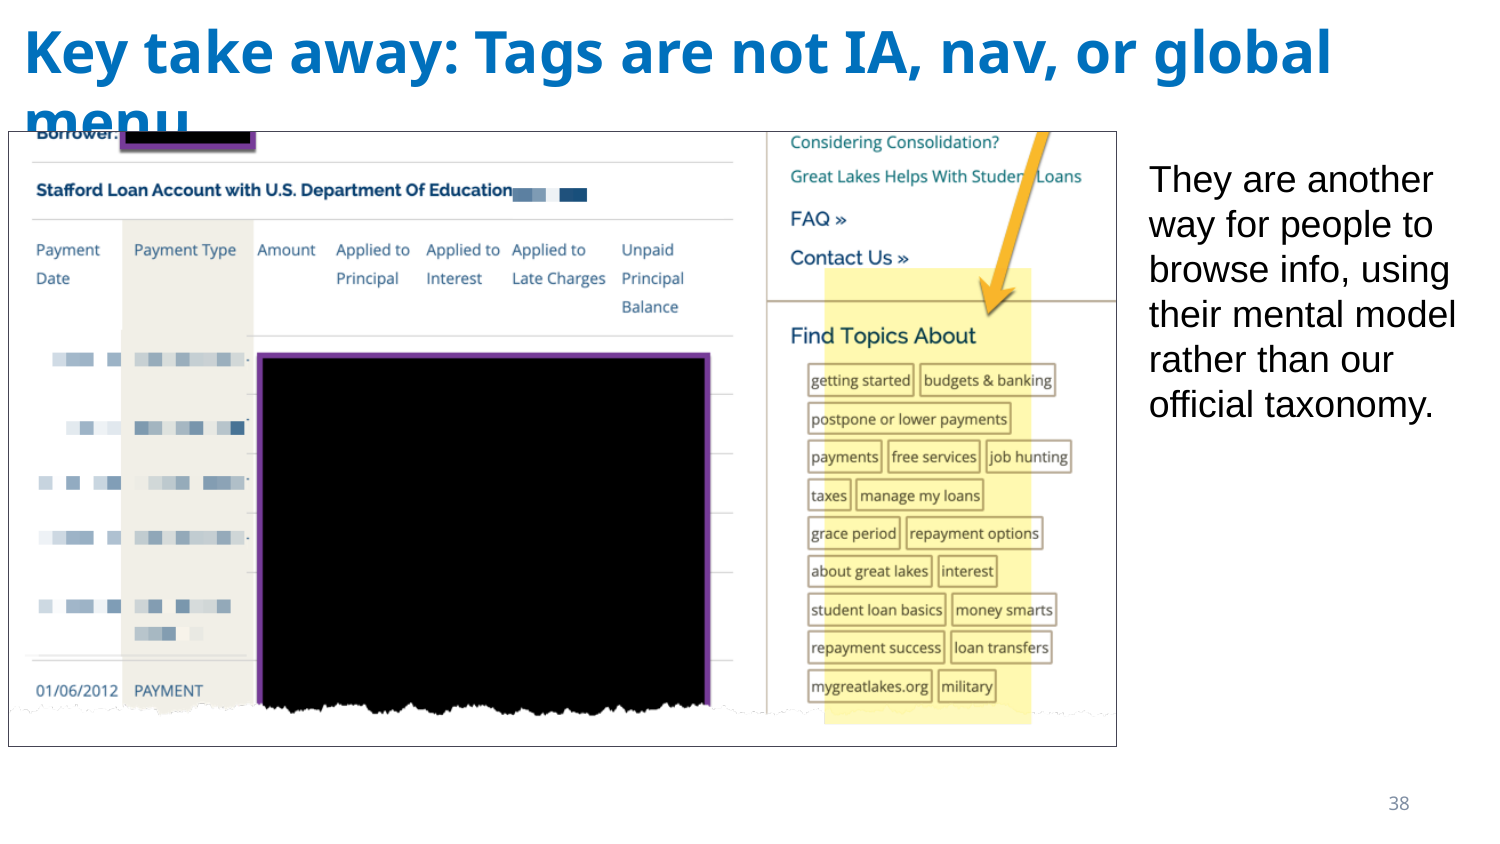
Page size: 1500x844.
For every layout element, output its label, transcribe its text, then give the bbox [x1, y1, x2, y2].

slide_number 38 [1312, 782, 1425, 827]
title Key take away: Tags are not IA, nav, or global menu [8, 7, 1500, 97]
picture [7, 131, 1117, 748]
text_box They are another way for people to browse info, using their mental model rather than our official taxonomy. [1134, 147, 1474, 433]
